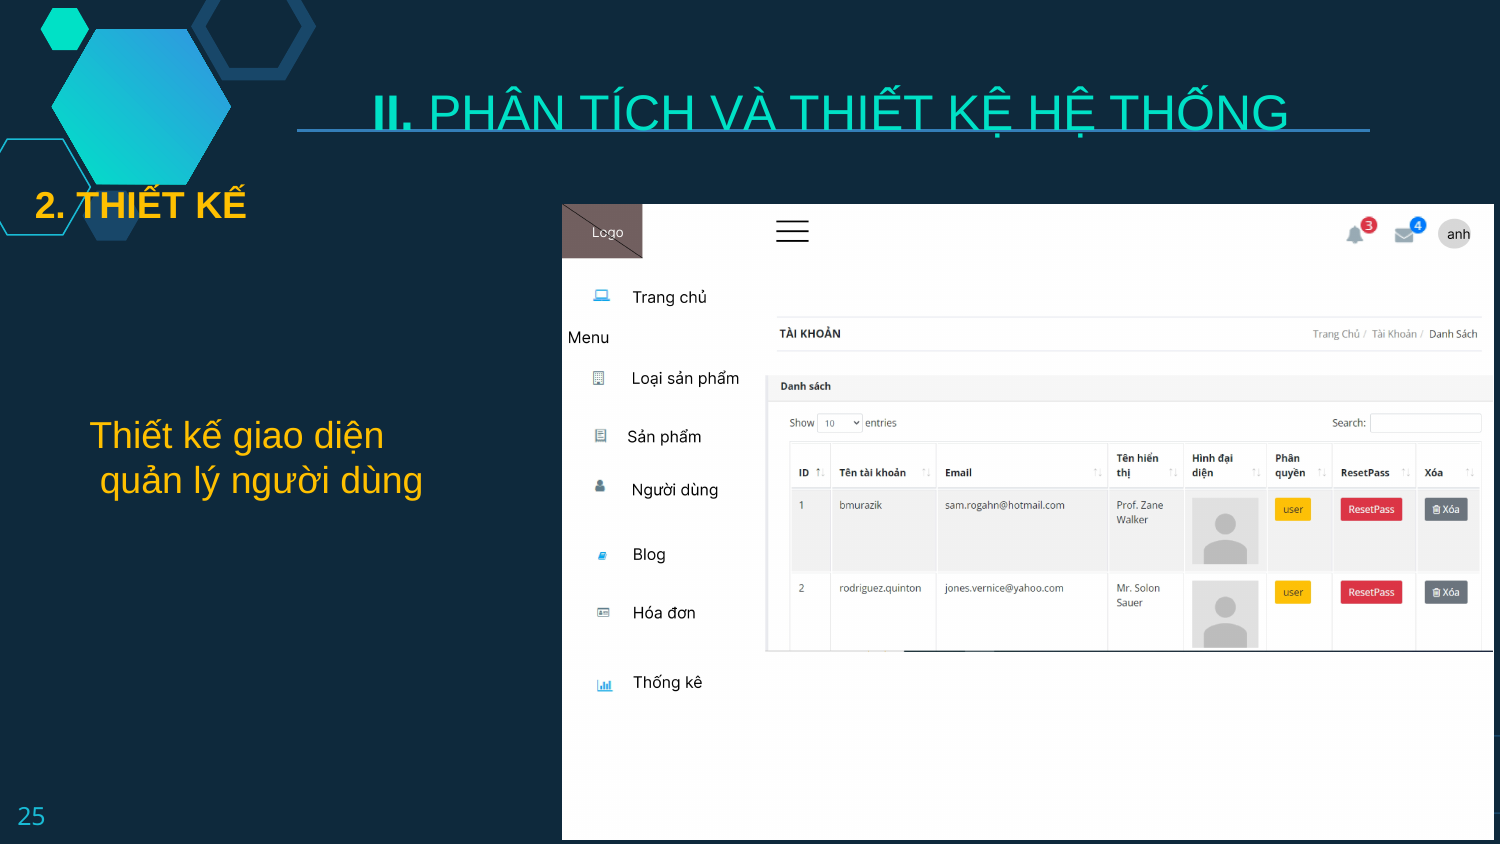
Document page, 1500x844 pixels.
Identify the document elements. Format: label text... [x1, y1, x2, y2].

text_box II. PHÂN TÍCH VÀ THIẾT KỆ HỆ THỐNG [357, 12, 1431, 131]
text_box 2. THIẾT KẾ [20, 173, 615, 234]
slide_number 25 [2, 785, 93, 844]
text_box Thiết kế giao diện quản lý người dùng [74, 403, 557, 509]
picture [562, 204, 1494, 840]
